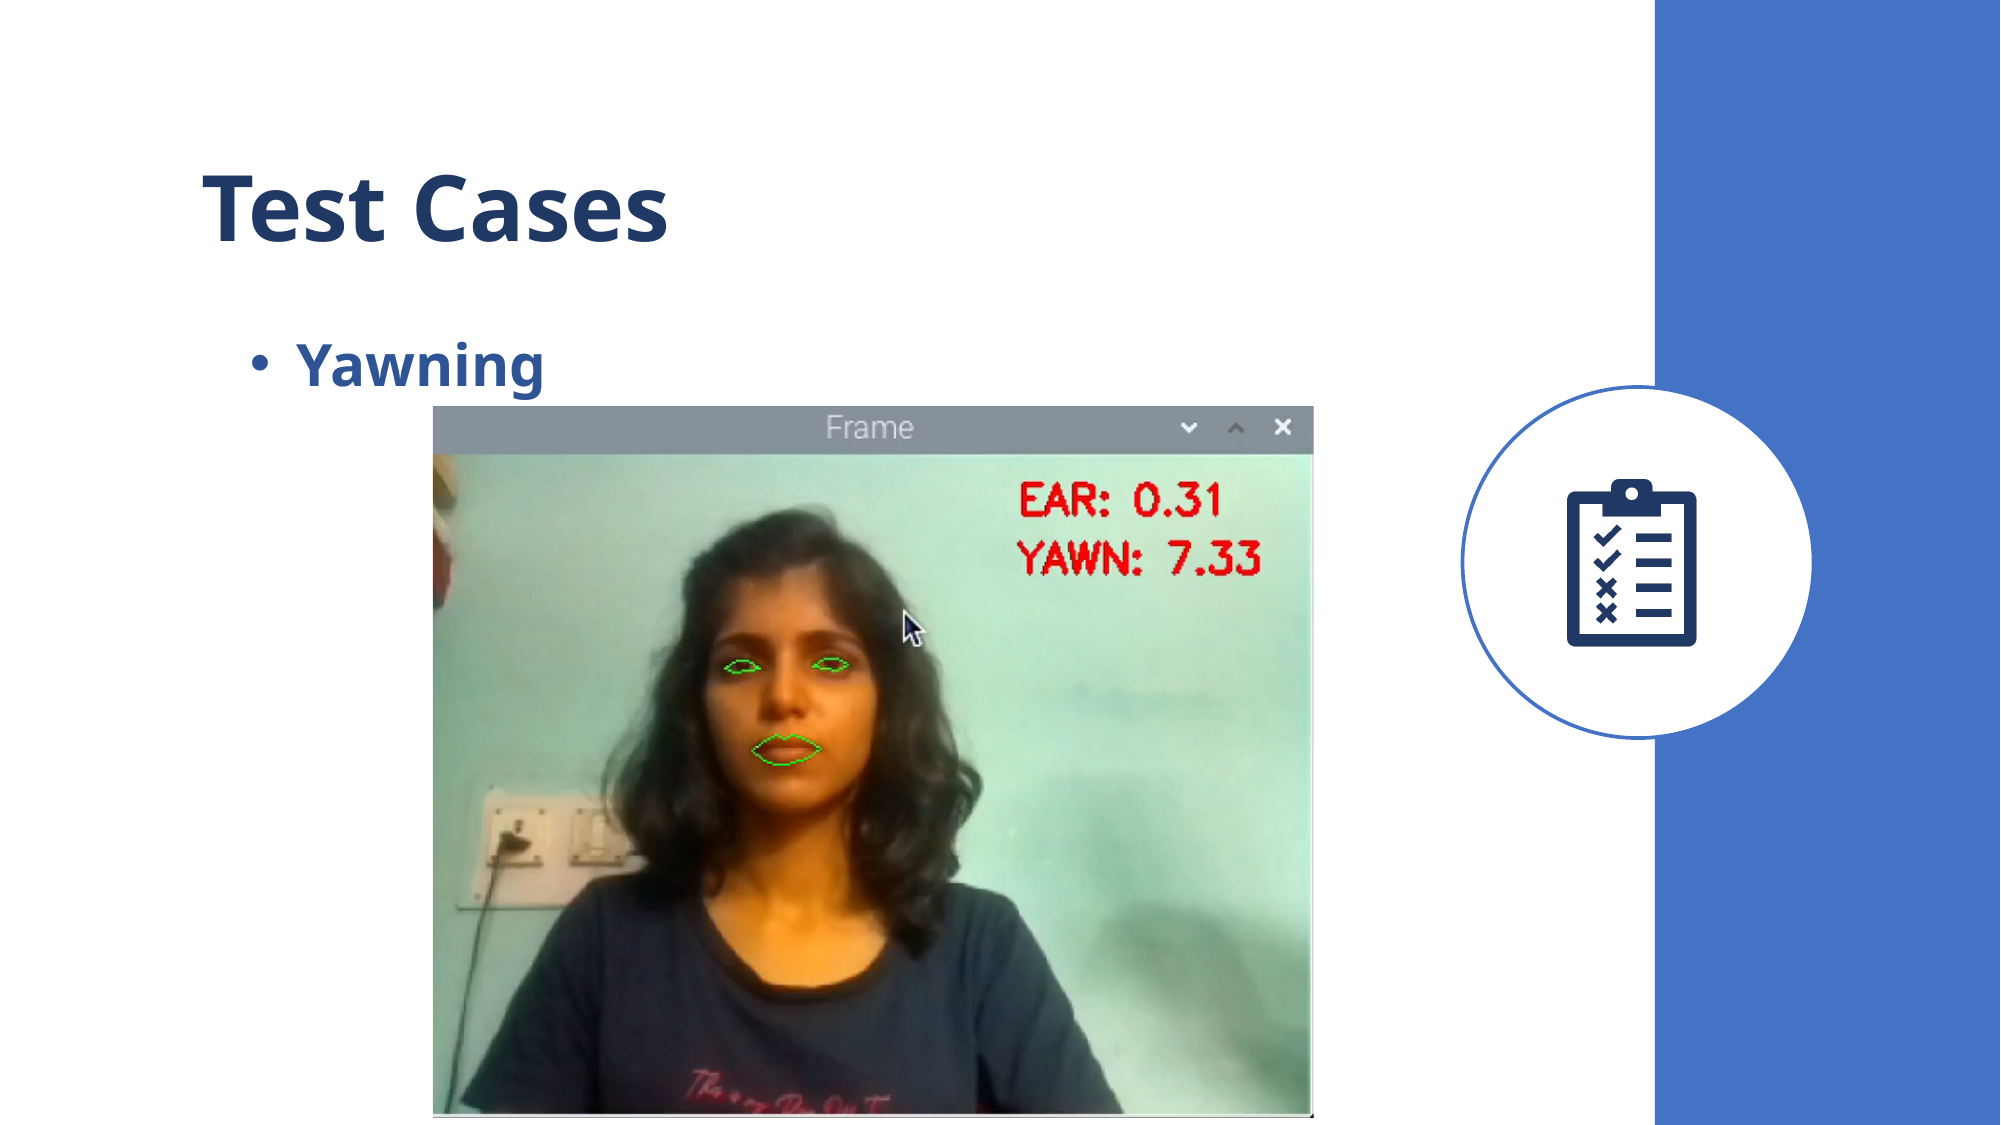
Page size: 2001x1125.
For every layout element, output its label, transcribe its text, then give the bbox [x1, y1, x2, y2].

picture [432, 405, 1314, 1118]
text_box Yawning [234, 320, 841, 406]
text_box [1462, 386, 1814, 739]
title Test Cases [186, 102, 1413, 321]
text_box [1654, 0, 2000, 1125]
picture [1530, 461, 1732, 664]
